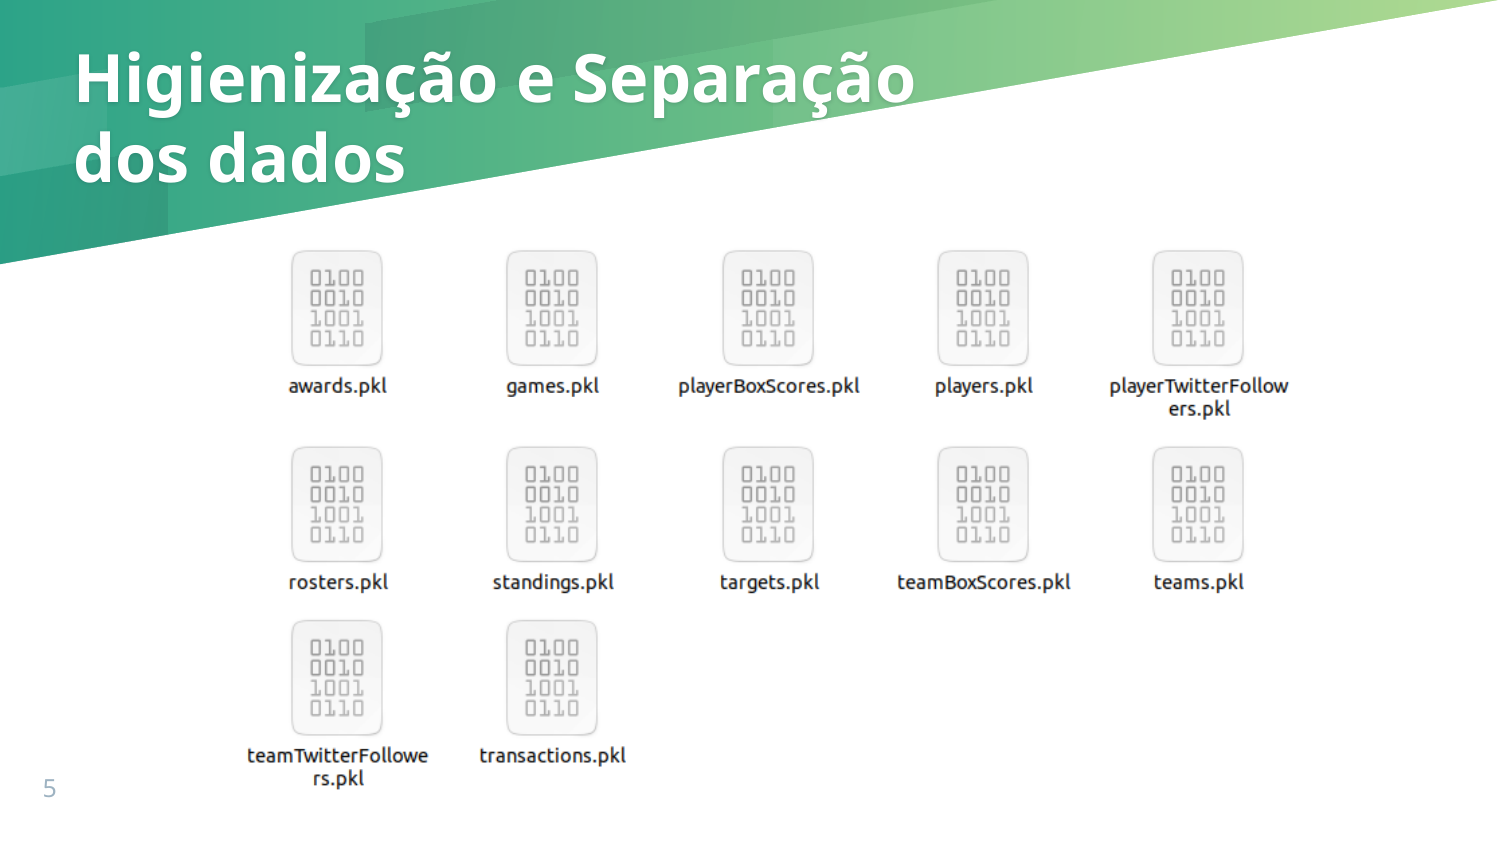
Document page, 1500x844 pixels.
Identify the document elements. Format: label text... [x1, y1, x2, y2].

picture [227, 233, 1303, 808]
slide_number ‹#› [42, 766, 122, 807]
title Higienização e Separação dos dados [73, 0, 974, 266]
